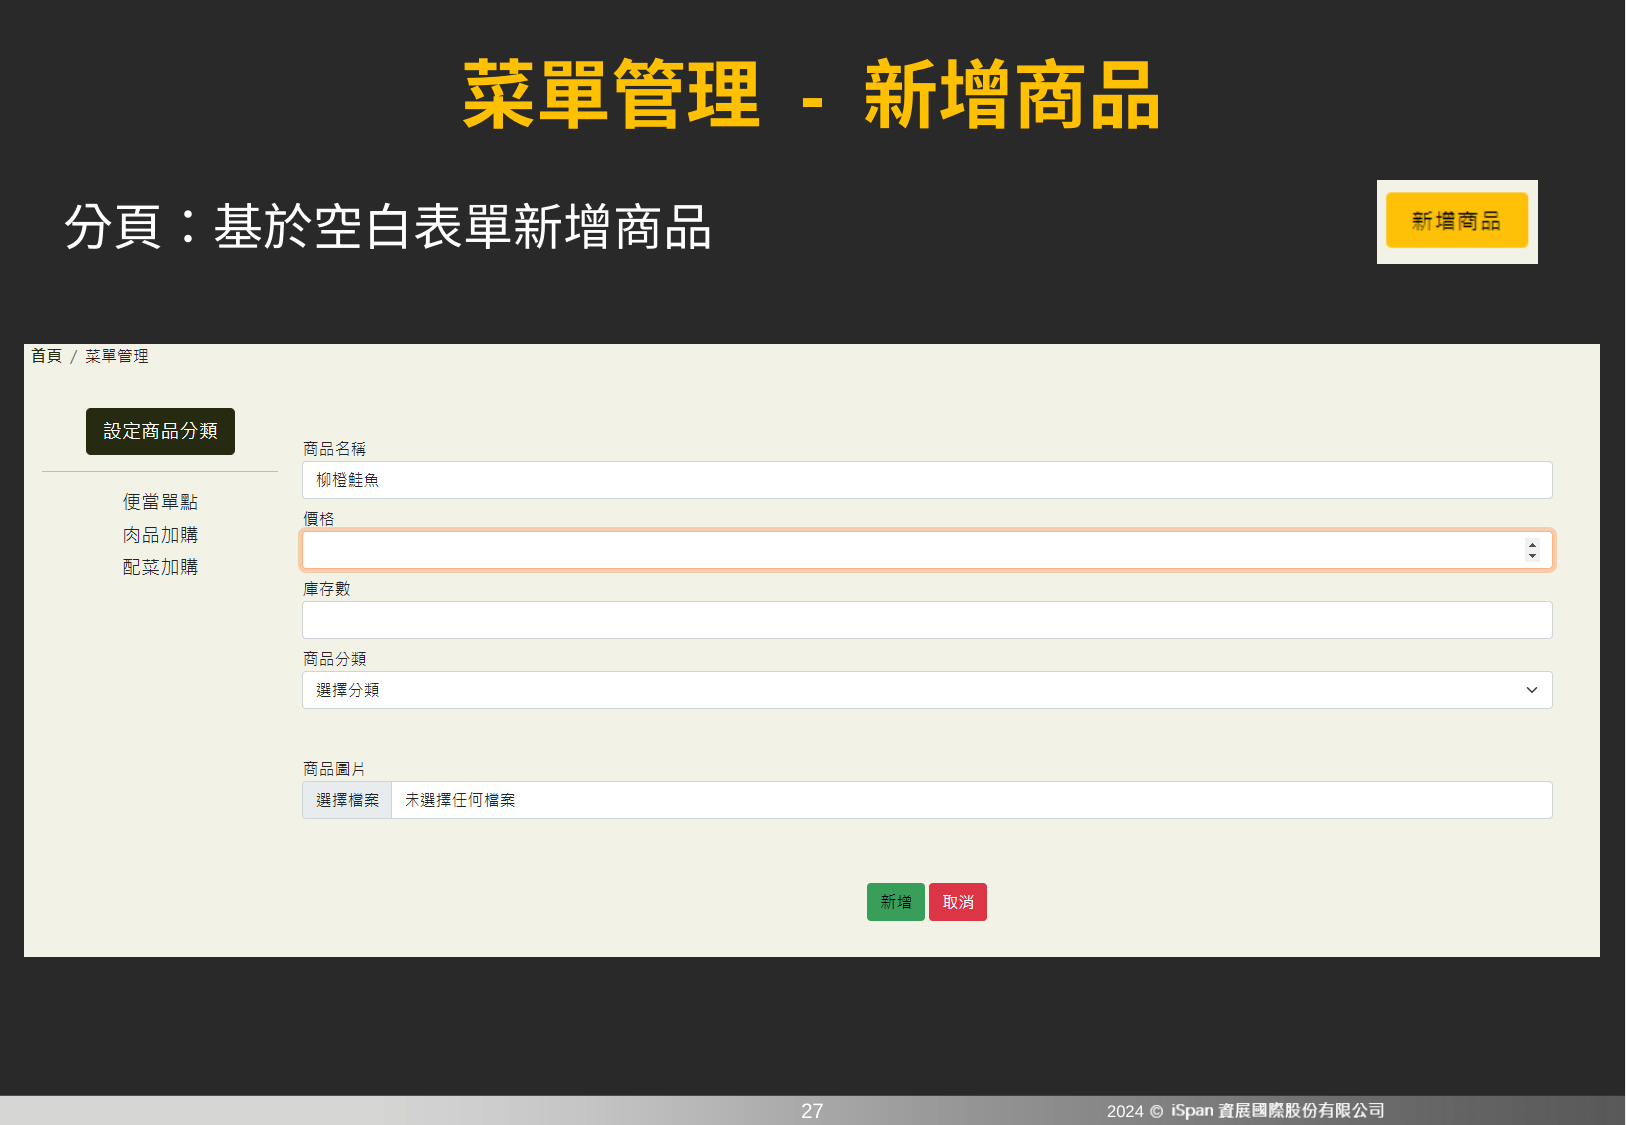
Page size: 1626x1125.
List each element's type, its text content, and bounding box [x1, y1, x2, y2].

text_box 分頁：基於空白表單新增商品 [48, 180, 1509, 321]
slide_number 2024 [1092, 1096, 1191, 1125]
picture [0, 0, 1626, 1125]
title 菜單管理 - 新增商品 [103, 36, 1522, 148]
